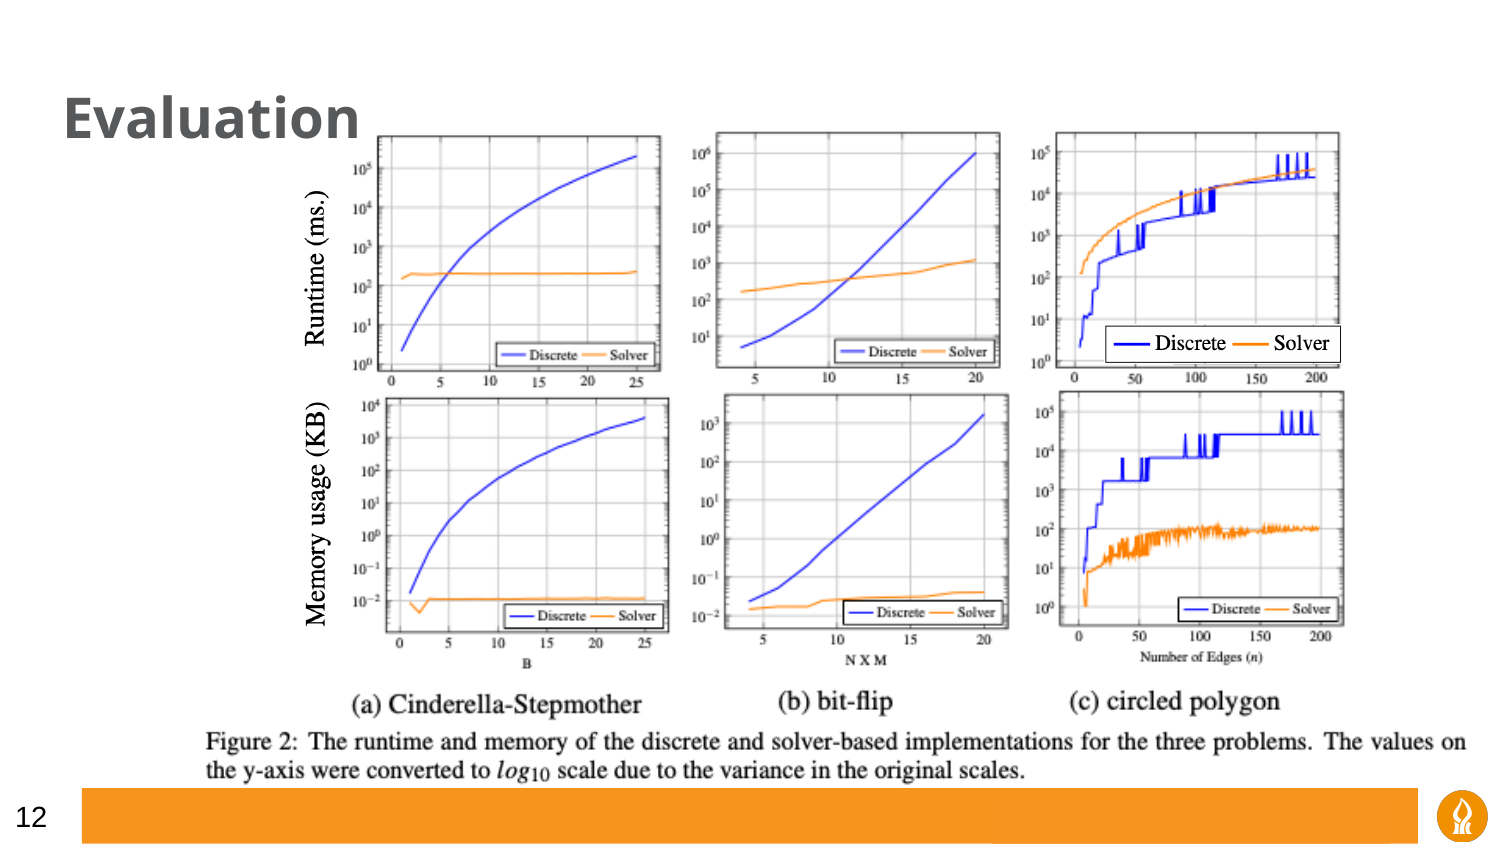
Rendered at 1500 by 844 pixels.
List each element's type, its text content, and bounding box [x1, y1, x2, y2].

slide_number ‹#› [0, 783, 90, 844]
picture [298, 133, 331, 364]
picture [1030, 122, 1350, 722]
picture [198, 726, 1476, 789]
title Evaluation [51, 72, 385, 167]
picture [349, 122, 674, 722]
picture [301, 398, 333, 628]
picture [1430, 790, 1488, 842]
picture [690, 122, 1014, 722]
